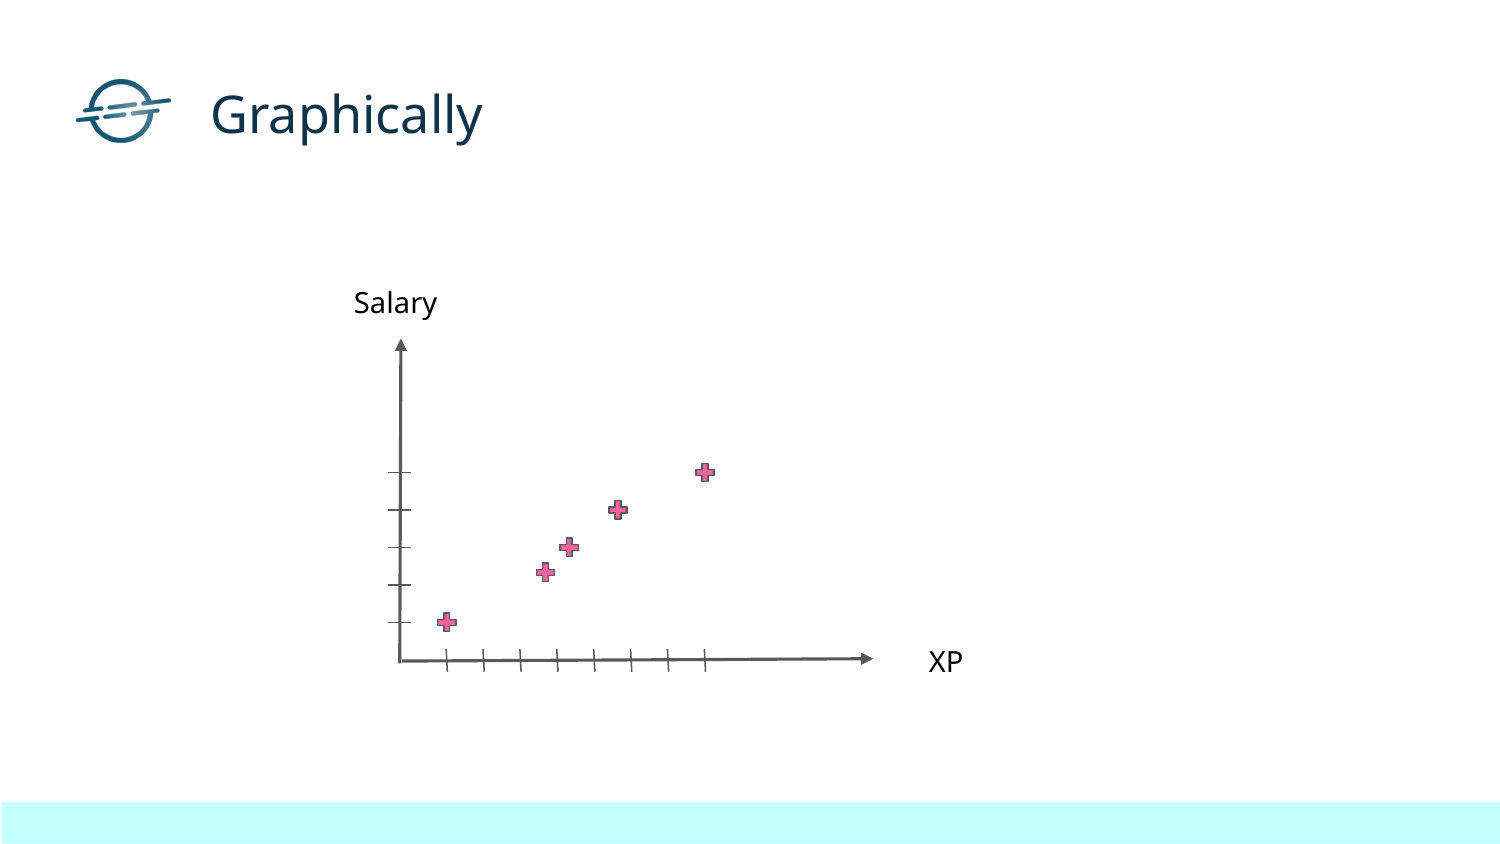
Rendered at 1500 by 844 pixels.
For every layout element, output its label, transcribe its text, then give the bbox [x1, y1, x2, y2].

text_box [1, 802, 1500, 844]
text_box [600, 658, 625, 662]
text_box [452, 658, 477, 662]
text_box Salary [338, 269, 483, 311]
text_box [563, 658, 588, 662]
picture [75, 78, 171, 143]
text_box [536, 563, 555, 582]
text_box [608, 500, 628, 520]
text_box XP [913, 639, 1058, 681]
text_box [488, 658, 514, 662]
text_box [560, 538, 579, 557]
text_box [526, 658, 551, 662]
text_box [637, 658, 662, 662]
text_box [401, 658, 440, 662]
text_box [673, 658, 699, 662]
text_box [695, 463, 715, 482]
text_box [437, 613, 456, 632]
title Graphically [195, 66, 1068, 154]
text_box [711, 658, 874, 662]
